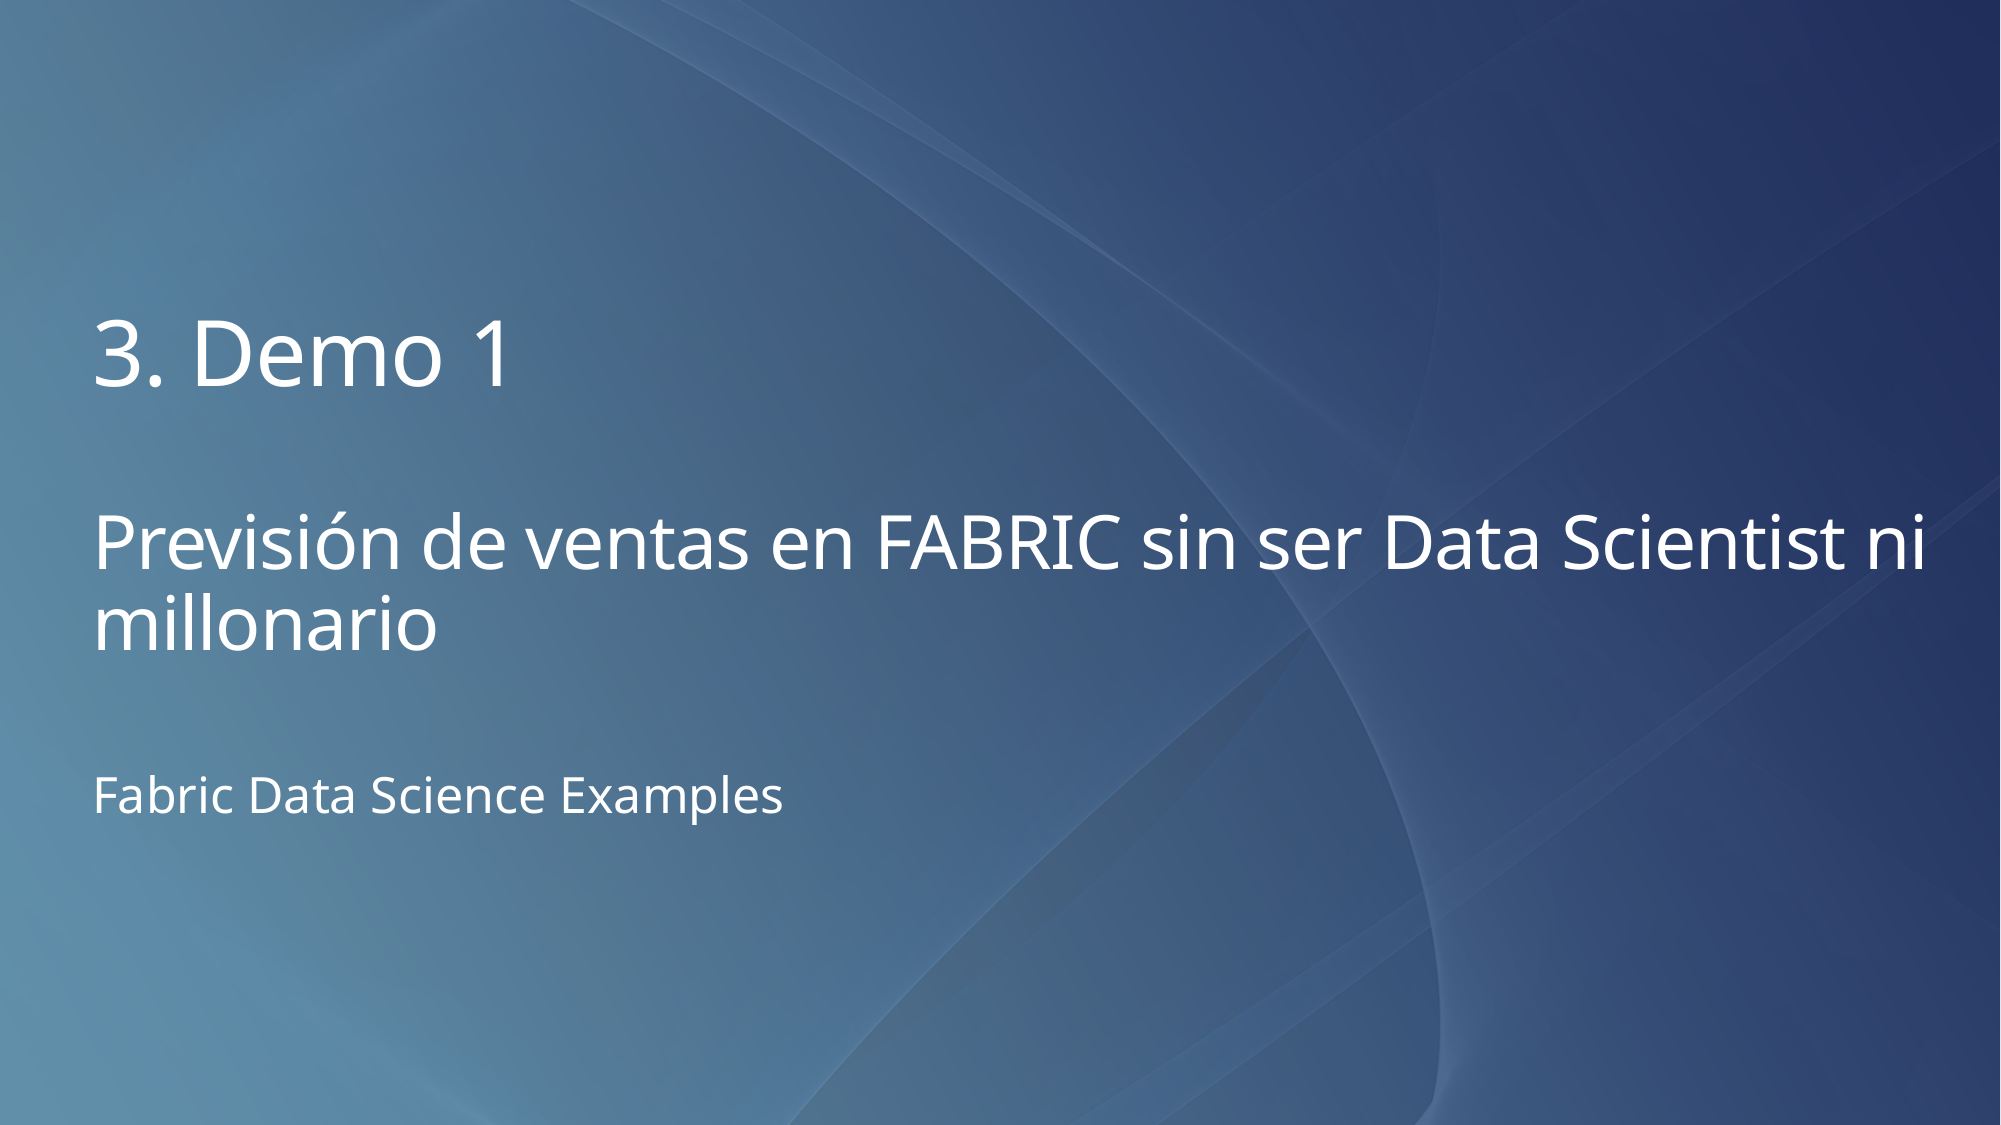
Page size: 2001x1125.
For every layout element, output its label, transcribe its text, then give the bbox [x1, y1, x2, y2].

picture [0, 0, 2001, 1125]
text_box Fabric Data Science Examples [92, 763, 1008, 824]
text_box 3. Demo 1 Previsión de ventas en FABRIC sin ser Data Scientist ni millonario [92, 306, 1947, 667]
